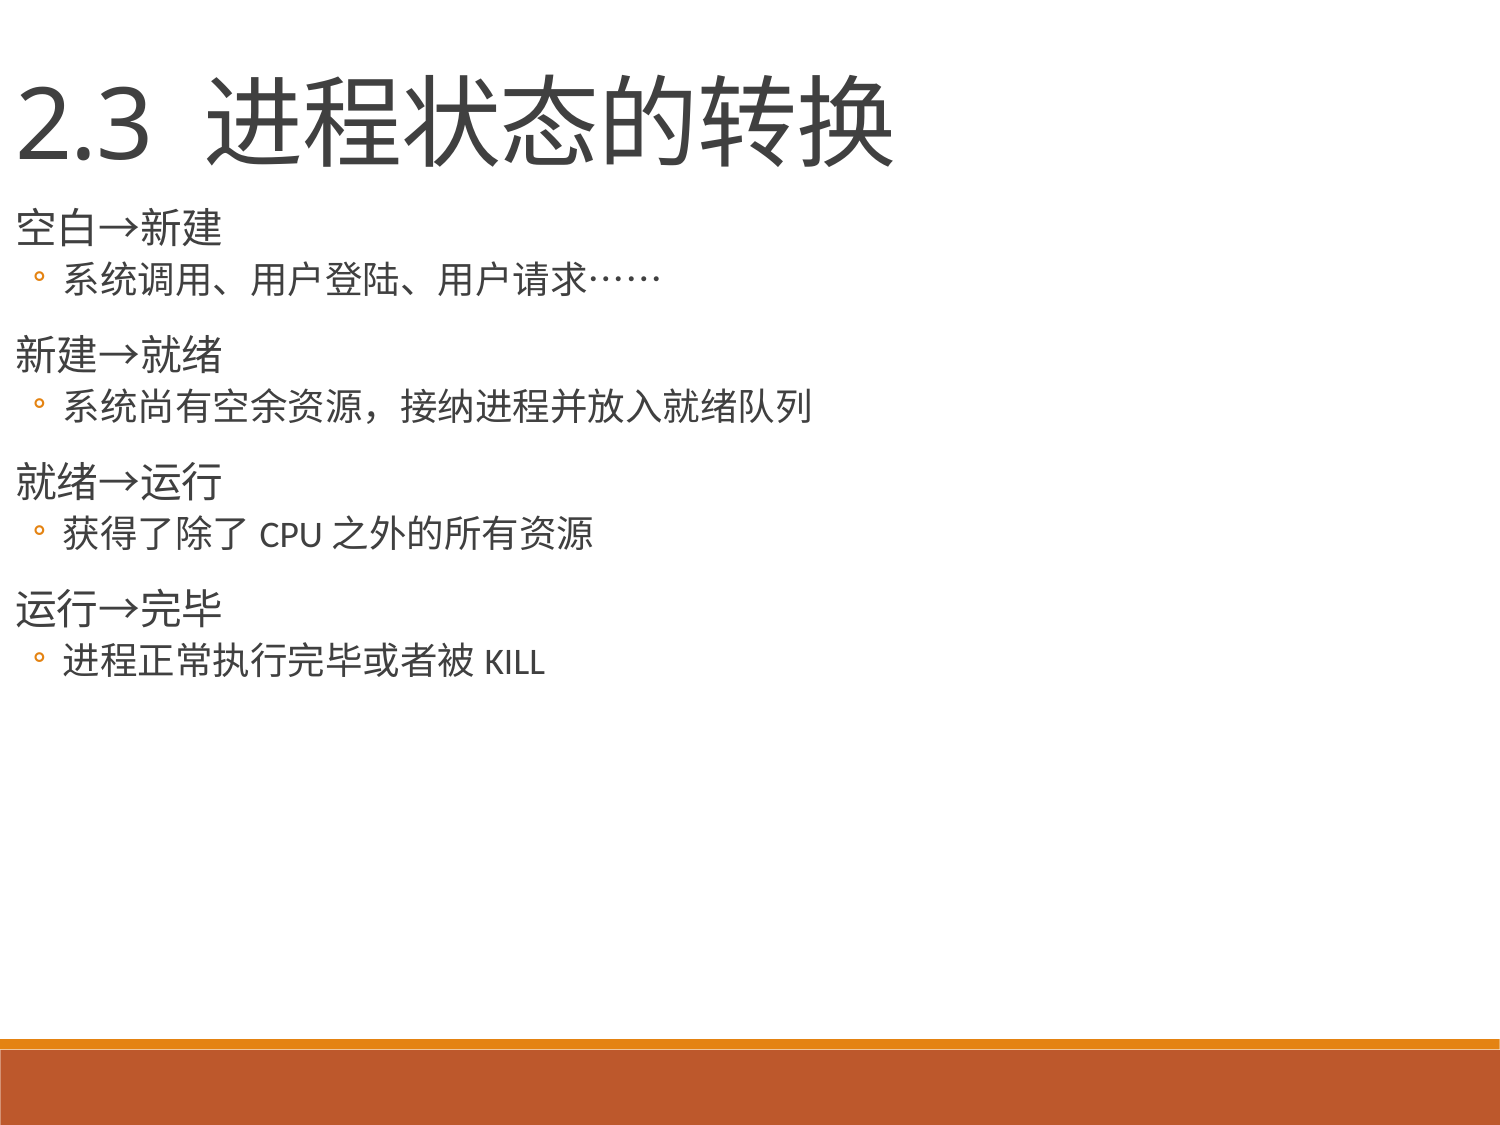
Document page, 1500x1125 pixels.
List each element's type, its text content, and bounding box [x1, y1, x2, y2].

list 空白→新建 系统调用、用户登陆、用户请求…… 新建→就绪 系统尚有空余资源，接纳进程并放入就绪队列 就绪→运行 获得了除了CPU之外的所有资源 运行→完毕 进程正常执行完毕或者被KILL [0, 200, 1500, 1075]
title 2.3 进程状态的转换 [0, 0, 1500, 188]
